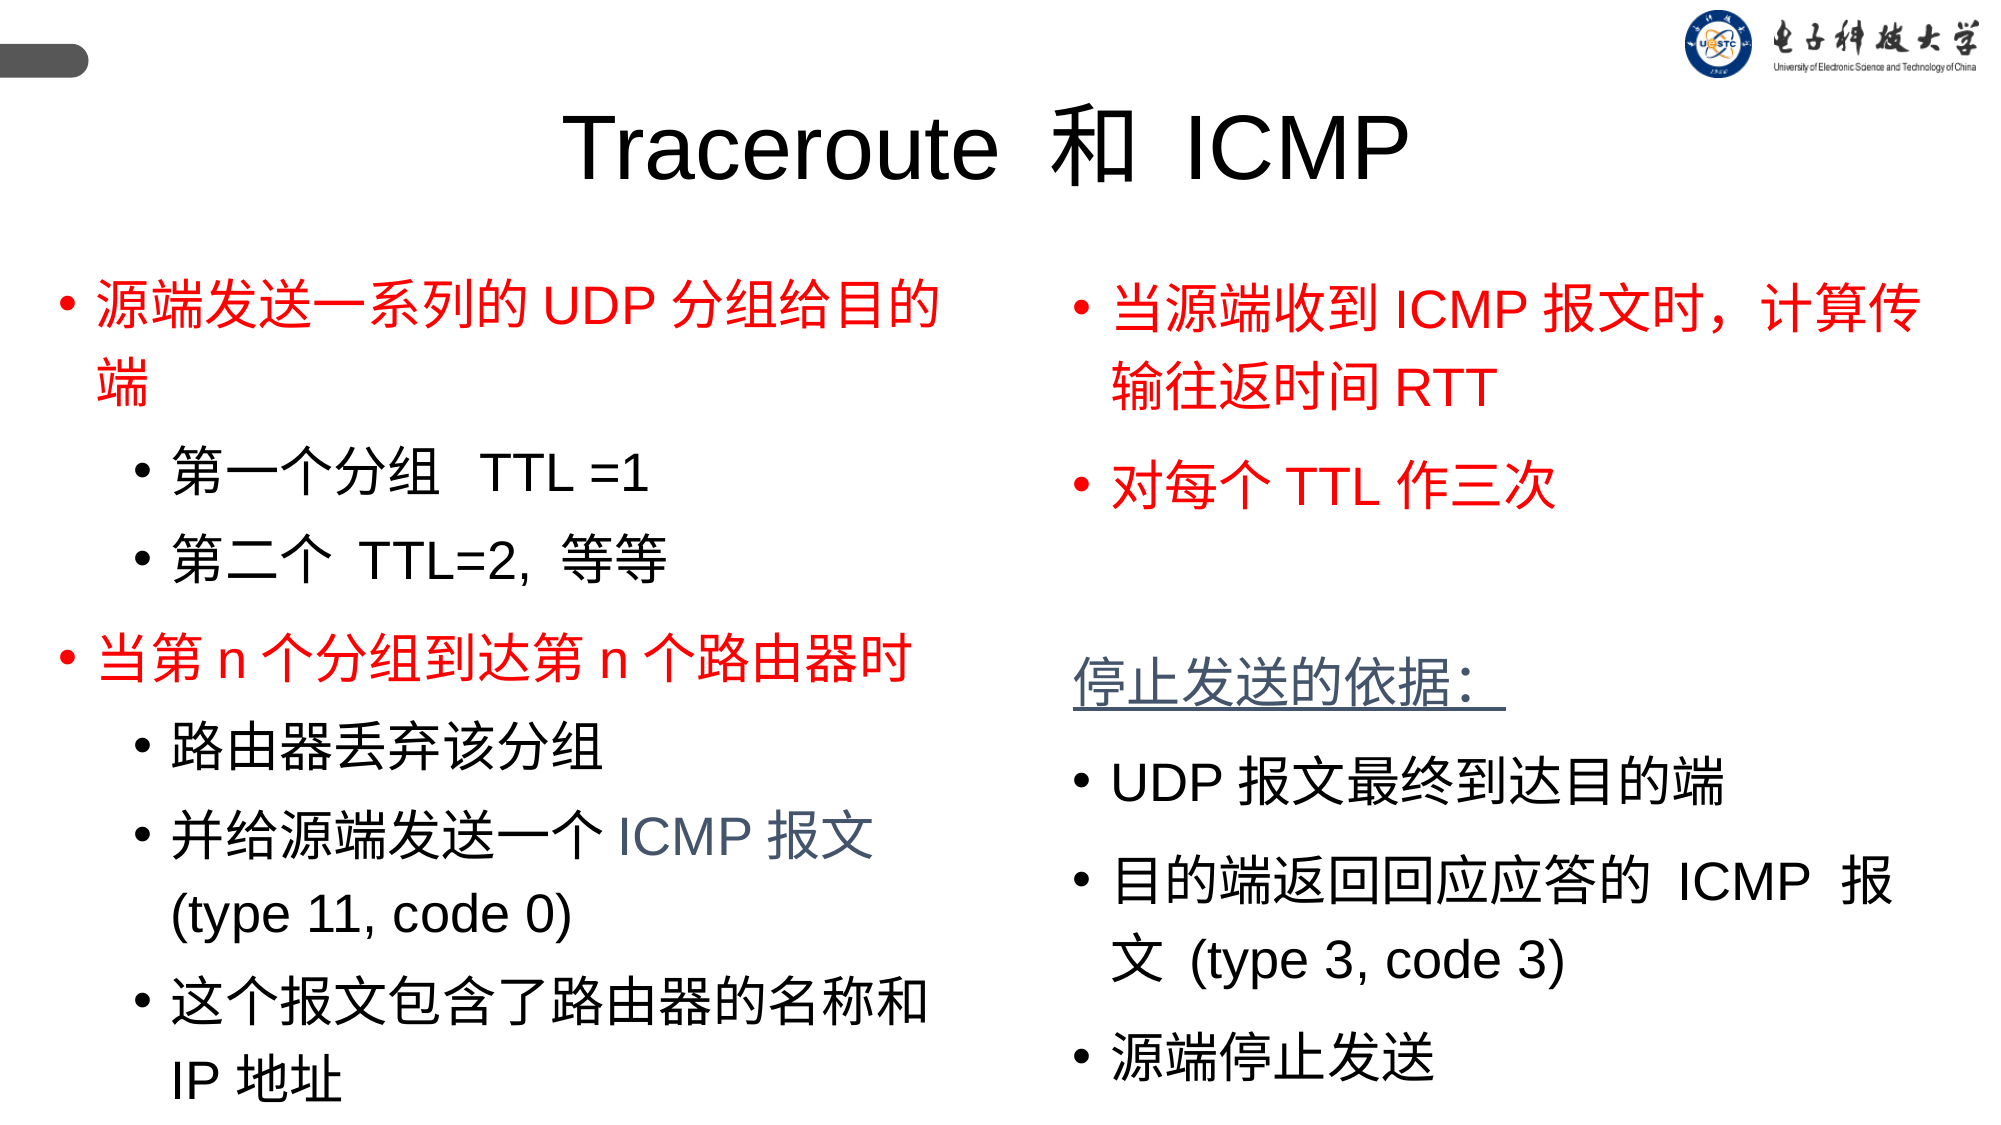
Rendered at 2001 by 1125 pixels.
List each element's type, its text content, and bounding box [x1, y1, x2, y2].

list 源端发送一系列的UDP分组给目的端 第一个分组 TTL =1 第二个 TTL=2, 等等 当第n个分组到达第n个路由器时 路由器丢弃该分组 并给源端发送一个ICMP报文 (type 11, code 0) 这个报文包含了路由器的名称和IP地址 [43, 250, 988, 1114]
list 当源端收到ICMP报文时，计算传输往返时间RTT 对每个TTL作三次 停止发送的依据： UDP报文最终到达目的端 目的端返回回应应答的 ICMP 报文 (type 3, code 3) 源端停止发送 [1057, 253, 1943, 1024]
title Traceroute 和 ICMP [142, 92, 1833, 281]
picture [1685, 10, 1979, 78]
